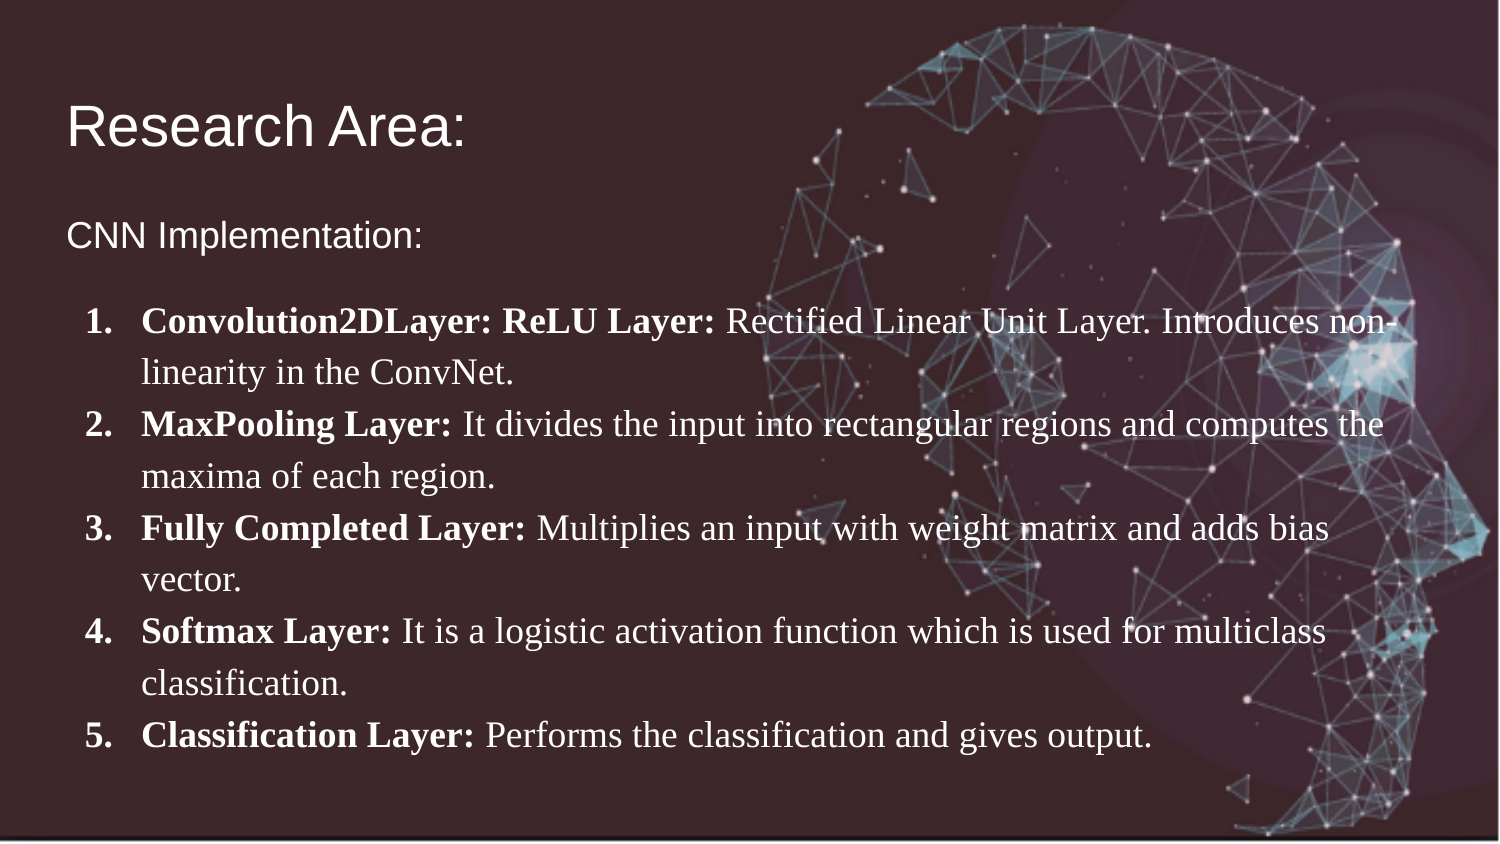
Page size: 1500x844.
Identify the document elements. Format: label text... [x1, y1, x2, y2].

list CNN Implementation: Convolution2DLayer: ReLU Layer: Rectified Linear Unit Layer. Introduces non-linearity in the ConvNet. MaxPooling Layer: It divides the input into rectangular regions and computes the maxima of each region. Fully Completed Layer: Multiplies an input with weight matrix and adds bias vector. Softmax Layer: It is a logistic activation function which is used for multiclass classification. Classification Layer: Performs the classification and gives output. [51, 189, 1449, 750]
picture [0, 0, 1500, 844]
title Research Area: [51, 72, 1449, 167]
